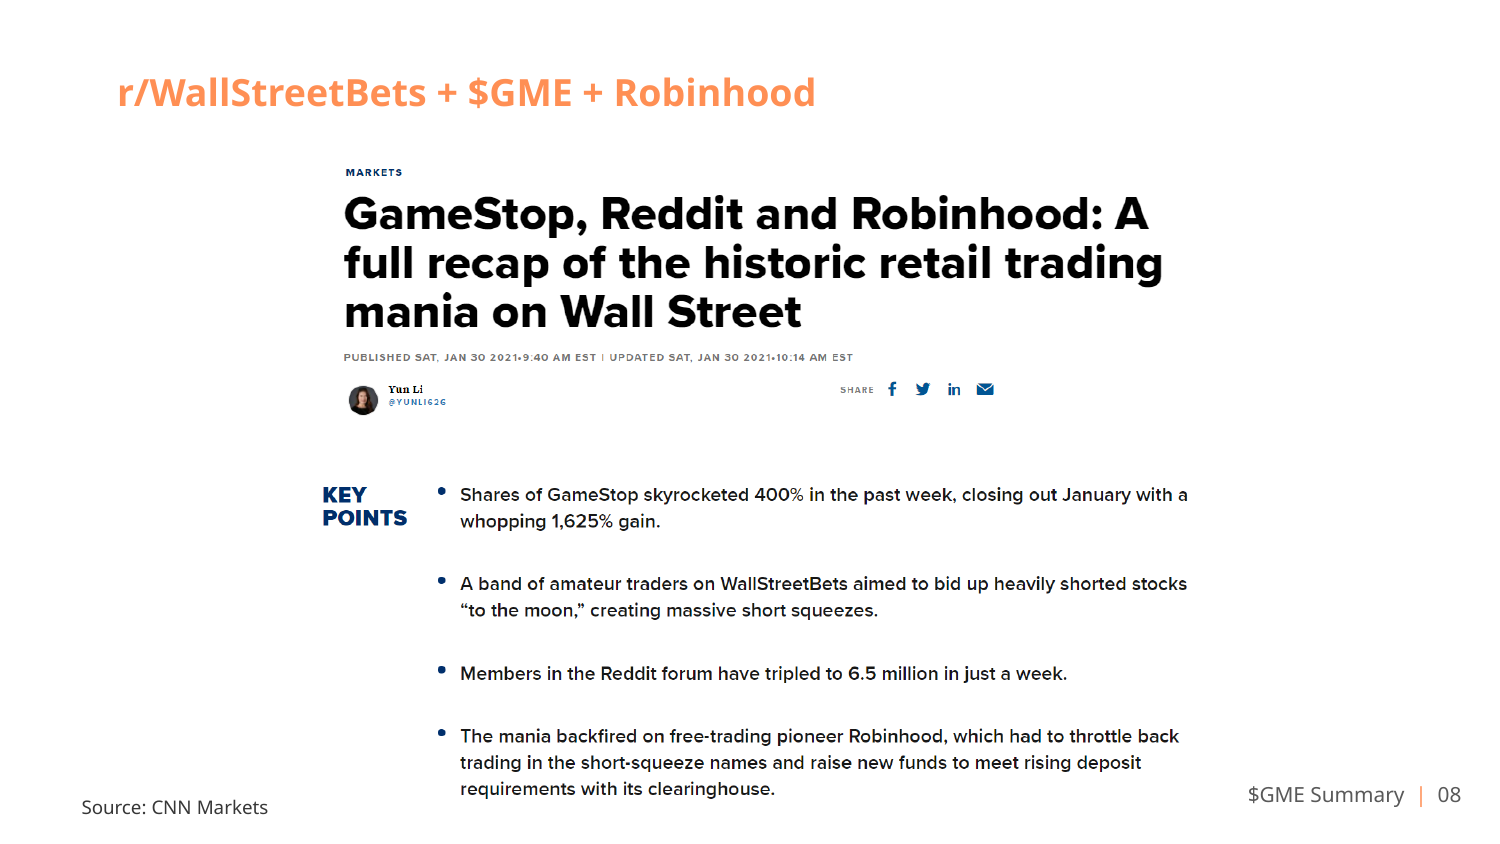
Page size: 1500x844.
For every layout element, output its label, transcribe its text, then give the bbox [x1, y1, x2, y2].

list Source: CNN Markets [66, 776, 363, 832]
picture [319, 444, 1225, 821]
title r/WallStreetBets + $GME + Robinhood [102, 35, 1438, 148]
slide_number $GME Summary | 08 [1224, 763, 1477, 829]
picture [319, 147, 1181, 436]
